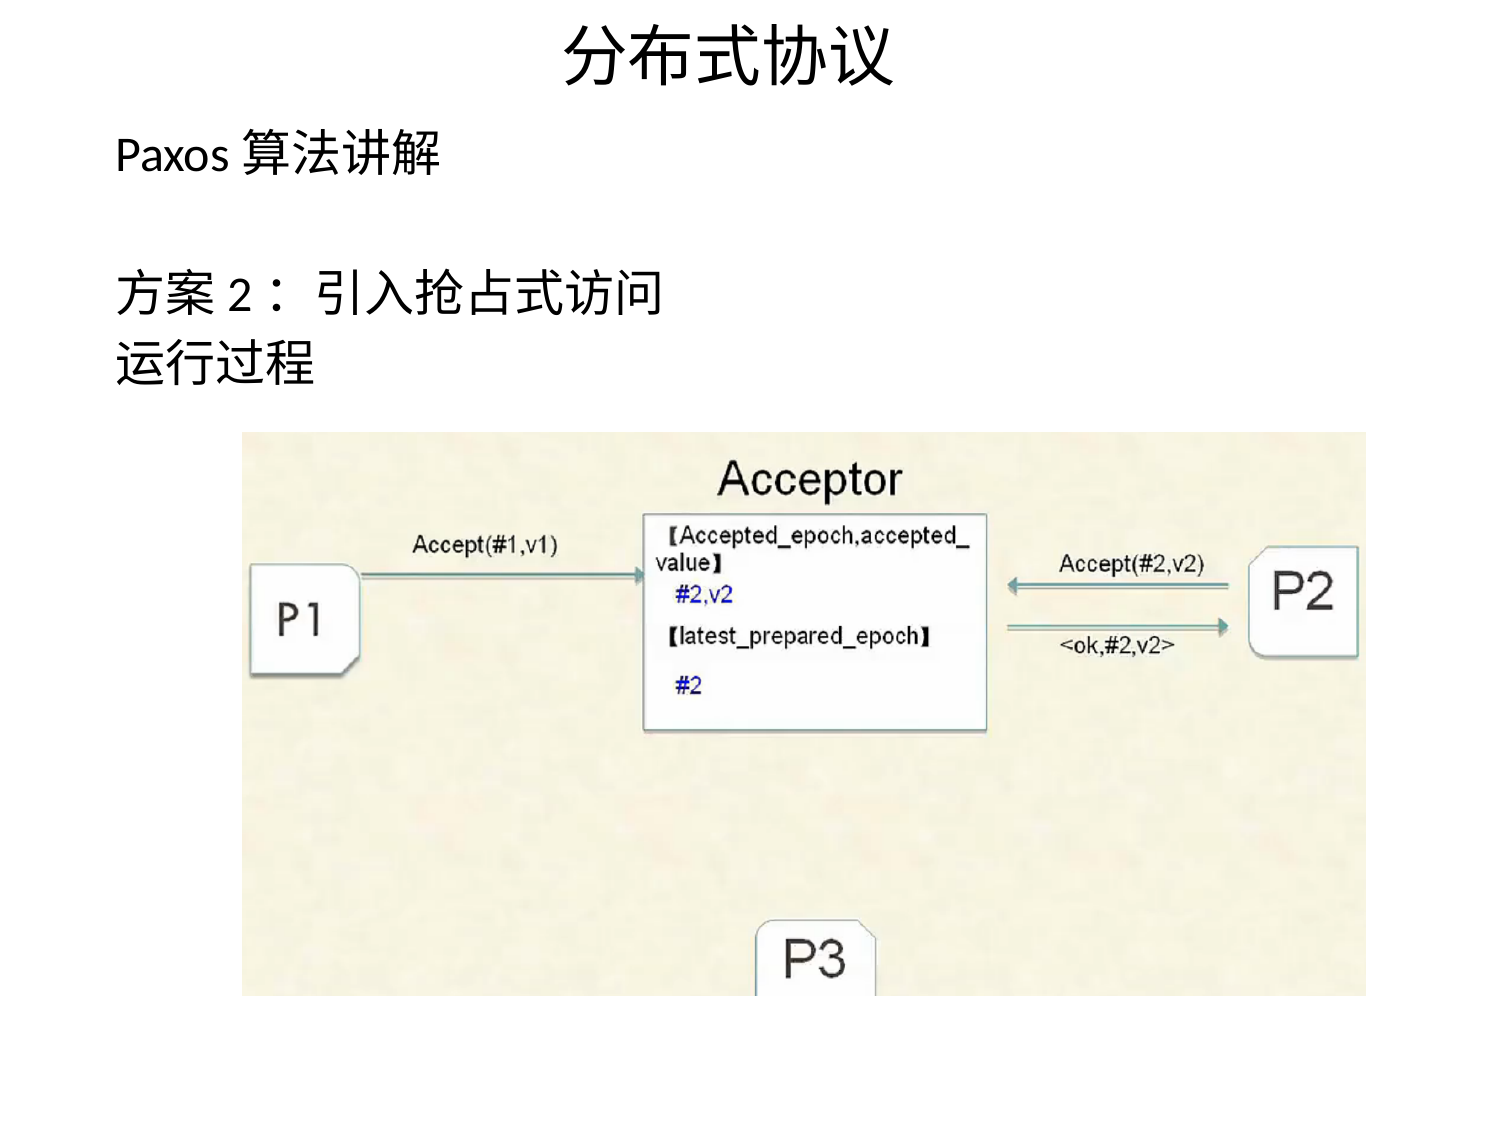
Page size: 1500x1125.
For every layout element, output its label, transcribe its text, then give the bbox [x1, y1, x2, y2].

picture [241, 432, 1366, 996]
title 分布式协议 [53, 0, 1404, 148]
list Paxos算法讲解 方案2：引入抢占式访问 运行过程 [100, 113, 1418, 1035]
